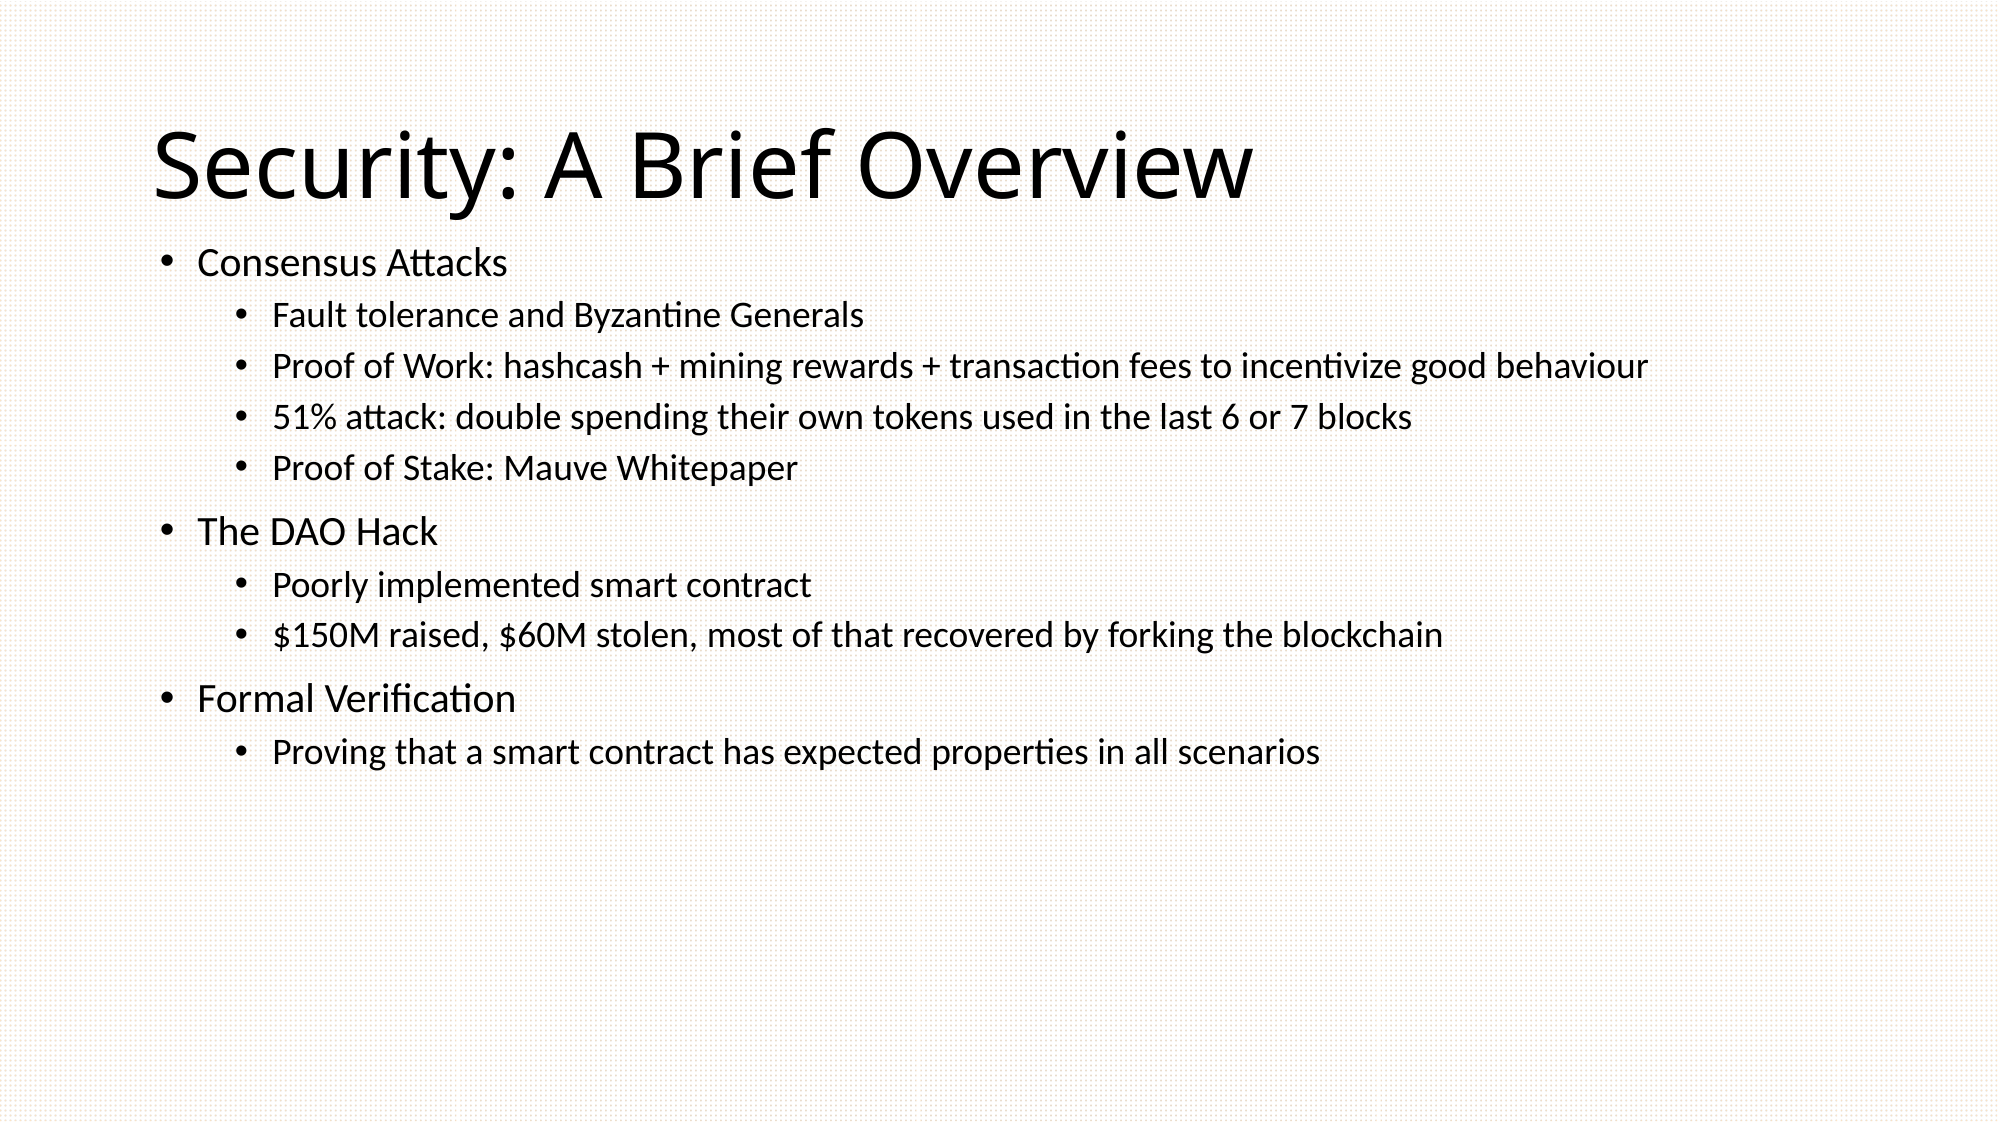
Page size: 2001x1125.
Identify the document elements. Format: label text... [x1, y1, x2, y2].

title Security: A Brief Overview [137, 59, 1863, 278]
list Consensus Attacks Fault tolerance and Byzantine Generals Proof of Work: hashcash + mining rewards + transaction fees to incentivize good behaviour 51% attack: double spending their own tokens used in the last 6 or 7 blocks Proof of Stake: Mauve Whitepaper The DAO Hack Poorly implemented smart contract $150M raised, $60M stolen, most of that recovered by forking the blockchain Formal Verification Proving that a smart contract has expected properties in all scenarios [144, 232, 1874, 975]
